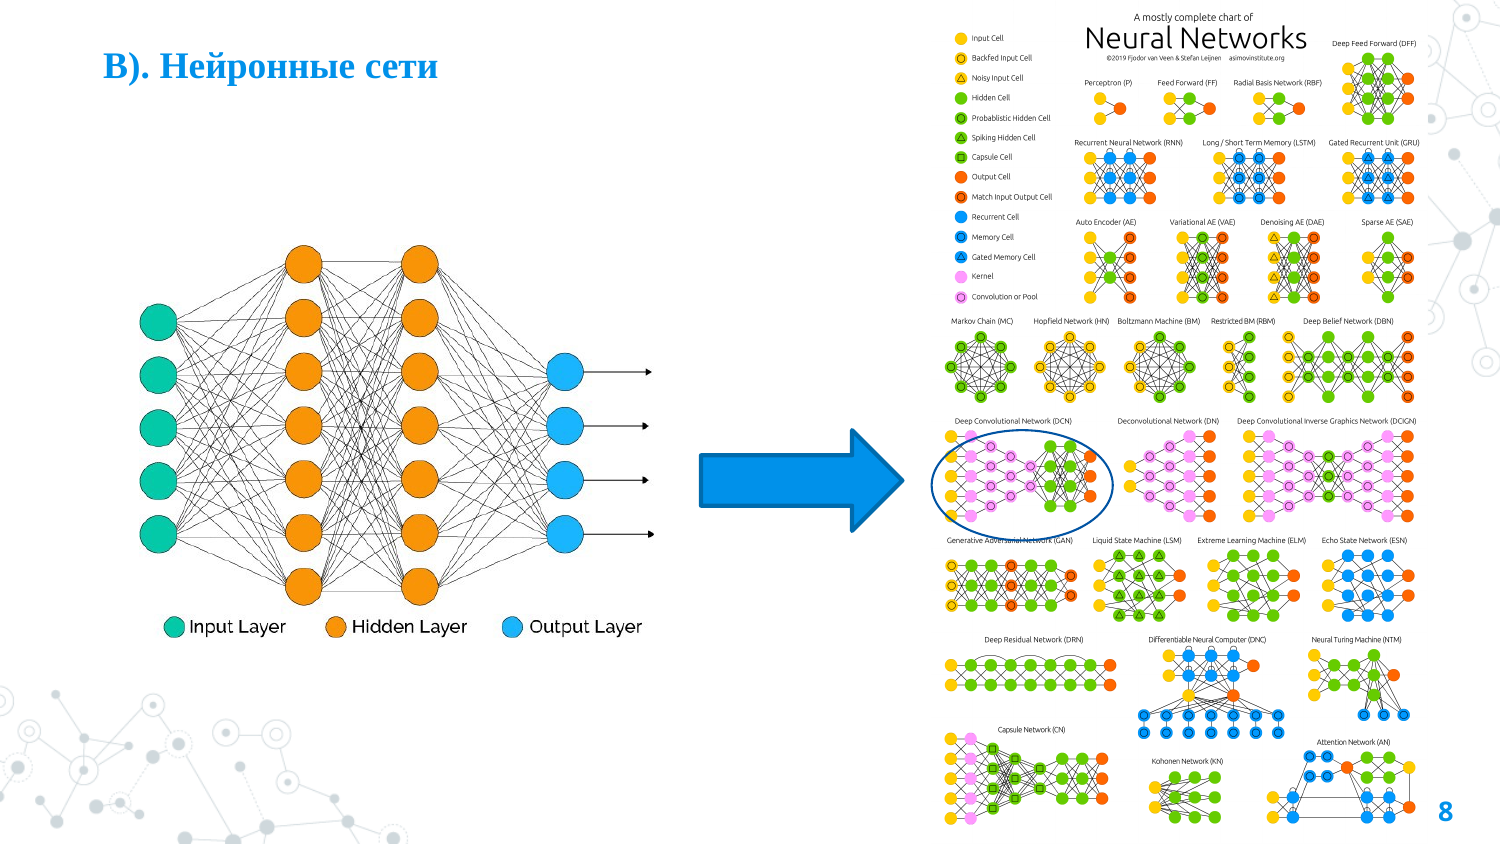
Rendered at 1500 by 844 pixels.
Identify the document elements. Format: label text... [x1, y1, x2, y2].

title В). Нейронные сети [0, 30, 666, 102]
picture [0, 0, 1500, 844]
slide_number 8 [1433, 779, 1469, 844]
text_box [698, 428, 905, 533]
